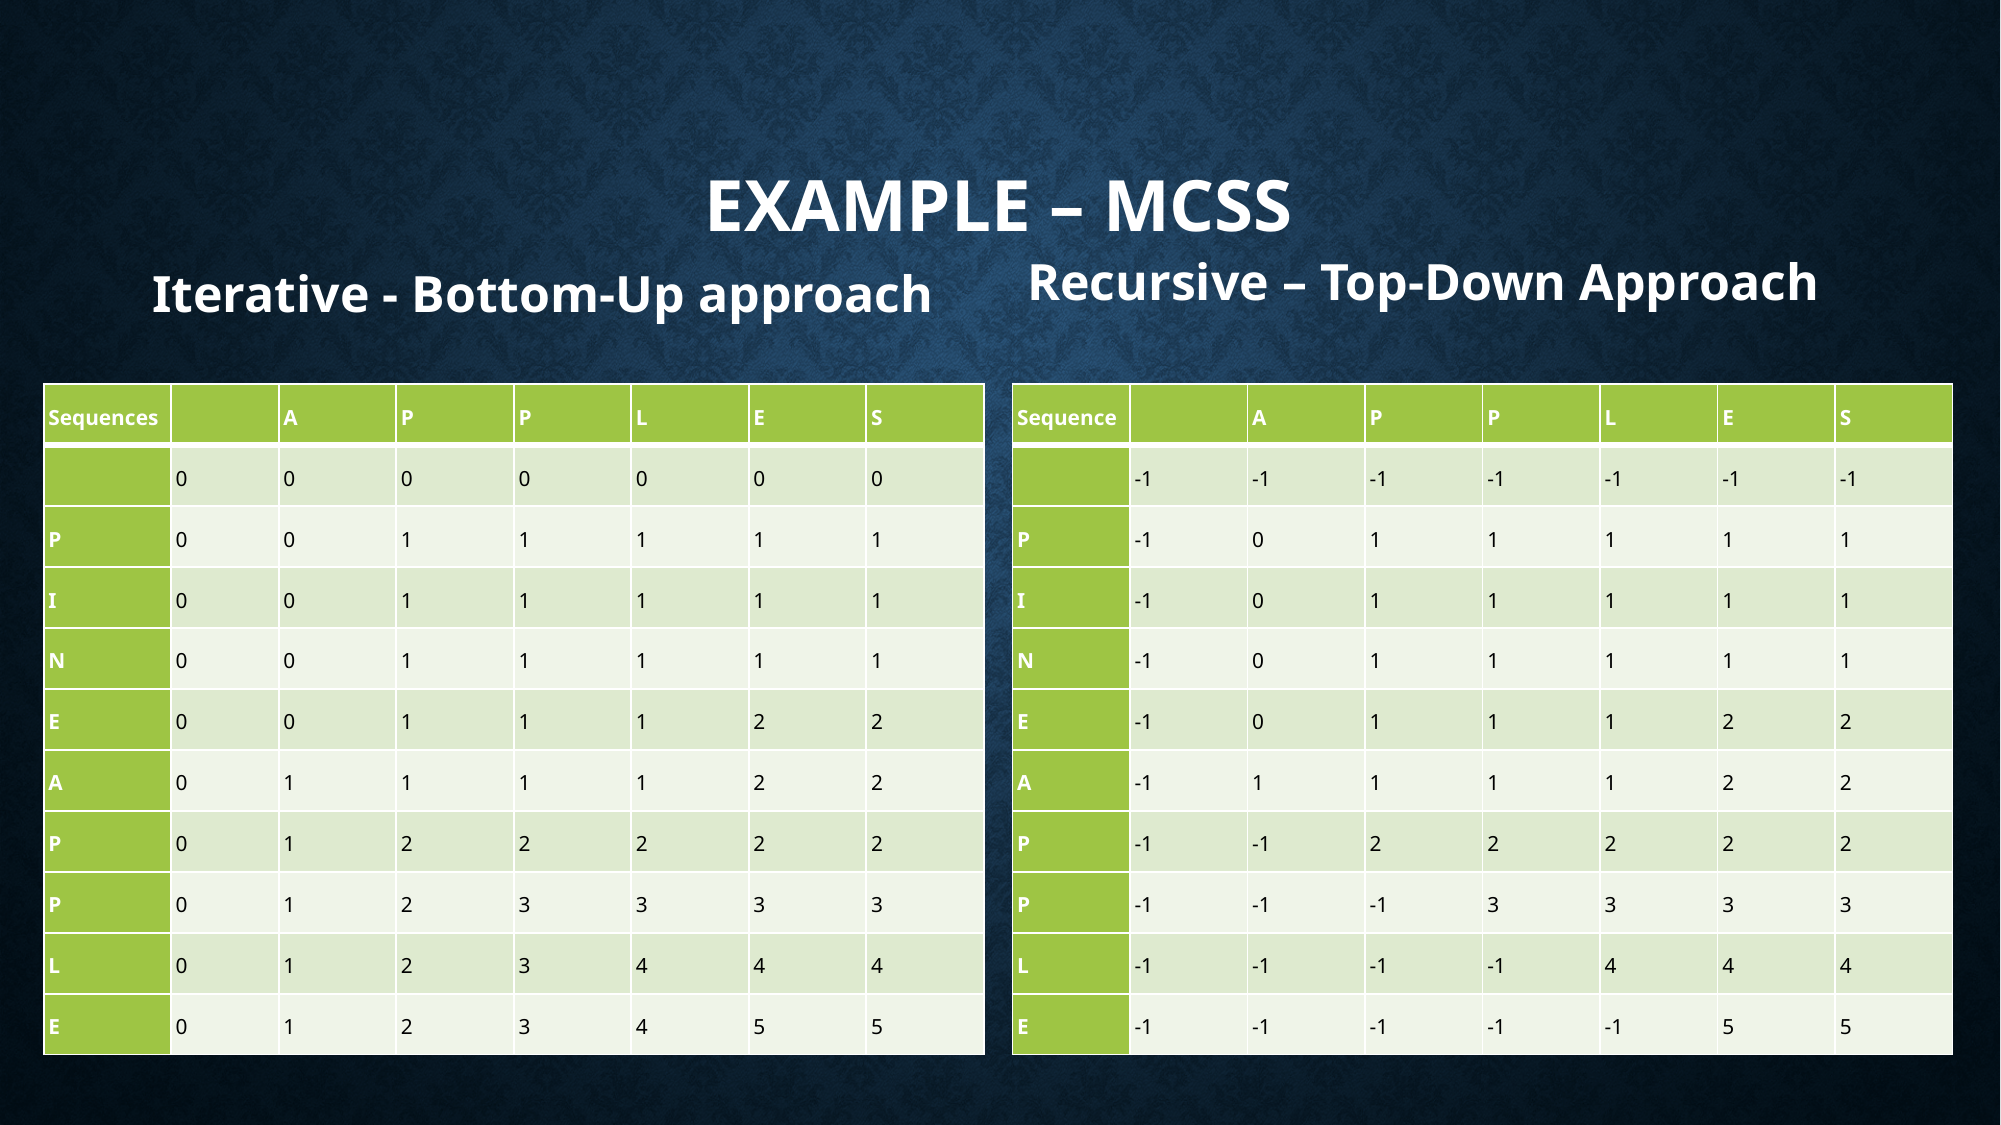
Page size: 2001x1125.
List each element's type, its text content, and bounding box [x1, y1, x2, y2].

table_cell 0 [397, 448, 513, 505]
table_cell [1013, 448, 1129, 505]
table_cell 2 [750, 812, 865, 871]
table_cell 3 [750, 873, 865, 932]
table_cell 4 [867, 934, 983, 993]
table_cell 1 [515, 629, 630, 688]
table_cell 0 [172, 751, 278, 810]
table_cell 1 [1483, 751, 1599, 810]
table_cell L [45, 934, 170, 993]
table_cell 1 [515, 507, 630, 566]
table_cell 1 [397, 751, 513, 810]
table_cell 1 [632, 629, 748, 688]
table_cell -1 [1131, 751, 1247, 810]
table_cell 1 [280, 751, 395, 810]
table_header L [1601, 385, 1717, 442]
table_cell N [1013, 629, 1129, 688]
table_cell -1 [1483, 995, 1599, 1054]
table_cell 2 [750, 690, 865, 749]
table_header S [1836, 385, 1952, 442]
table_cell 2 [1601, 812, 1717, 871]
table_cell -1 [1131, 568, 1247, 627]
table_header L [632, 385, 748, 442]
table_cell 2 [1836, 690, 1952, 749]
table_cell -1 [1483, 934, 1599, 993]
table_cell 5 [867, 995, 983, 1054]
table_cell -1 [1131, 995, 1247, 1054]
table_cell L [1013, 934, 1129, 993]
table_cell 2 [1366, 812, 1482, 871]
table_cell 0 [1248, 690, 1364, 749]
table_header Sequence [1013, 385, 1129, 442]
table_header E [1718, 385, 1834, 442]
table_cell 1 [632, 751, 748, 810]
table_cell 0 [172, 568, 278, 627]
table_cell 0 [280, 568, 395, 627]
table_cell 3 [515, 873, 630, 932]
table_cell 1 [1483, 690, 1599, 749]
table_header A [1248, 385, 1364, 442]
table_cell 3 [515, 995, 630, 1054]
table_cell 2 [1718, 812, 1834, 871]
table_cell 1 [515, 690, 630, 749]
table_cell 2 [1718, 751, 1834, 810]
table_cell -1 [1836, 448, 1952, 505]
table_cell -1 [1131, 873, 1247, 932]
table_header [1131, 385, 1247, 442]
table_cell -1 [1131, 690, 1247, 749]
table_cell 1 [1836, 568, 1952, 627]
table_cell 1 [1601, 507, 1717, 566]
table_cell 1 [1601, 568, 1717, 627]
table_cell 2 [632, 812, 748, 871]
table_cell 2 [515, 812, 630, 871]
table_cell E [45, 690, 170, 749]
table_cell P [1013, 507, 1129, 566]
table_cell 1 [397, 690, 513, 749]
table_cell 1 [515, 751, 630, 810]
table_cell -1 [1248, 934, 1364, 993]
table_cell 4 [632, 934, 748, 993]
table_cell 1 [1483, 629, 1599, 688]
table_cell 1 [750, 568, 865, 627]
table_cell 4 [750, 934, 865, 993]
table_cell 1 [1366, 629, 1482, 688]
table_cell -1 [1131, 448, 1247, 505]
table_cell 0 [280, 507, 395, 566]
table_cell 2 [1836, 751, 1952, 810]
table_cell 3 [1718, 873, 1834, 932]
table_cell 3 [1836, 873, 1952, 932]
table_cell 0 [172, 629, 278, 688]
table_cell P [1013, 873, 1129, 932]
table_cell 1 [397, 507, 513, 566]
table_cell -1 [1601, 995, 1717, 1054]
table_cell 1 [632, 690, 748, 749]
table_cell A [45, 751, 170, 810]
table_cell 1 [1601, 690, 1717, 749]
table_cell 0 [172, 812, 278, 871]
table_cell E [1013, 690, 1129, 749]
table_cell -1 [1483, 448, 1599, 505]
table_header P [1366, 385, 1482, 442]
table_cell -1 [1131, 934, 1247, 993]
table_cell -1 [1601, 448, 1717, 505]
table_cell 1 [1836, 629, 1952, 688]
table_cell 1 [1836, 507, 1952, 566]
table_cell -1 [1248, 812, 1364, 871]
table_cell 3 [867, 873, 983, 932]
table_cell -1 [1248, 873, 1364, 932]
table_cell [45, 448, 170, 505]
table_cell 2 [397, 934, 513, 993]
table_cell 0 [172, 507, 278, 566]
table_cell 2 [867, 812, 983, 871]
table_cell I [45, 568, 170, 627]
table_cell 0 [867, 448, 983, 505]
table_cell 1 [632, 568, 748, 627]
table_cell 1 [867, 568, 983, 627]
table_cell -1 [1366, 448, 1482, 505]
table_cell 4 [1601, 934, 1717, 993]
table_cell 1 [1601, 751, 1717, 810]
table_cell 2 [1836, 812, 1952, 871]
table_cell 1 [1248, 751, 1364, 810]
table_cell -1 [1131, 629, 1247, 688]
table_cell 0 [1248, 568, 1364, 627]
table_cell 2 [867, 751, 983, 810]
table_cell 1 [867, 629, 983, 688]
table_header S [867, 385, 983, 442]
table_header E [750, 385, 865, 442]
table_cell 1 [1718, 568, 1834, 627]
table_cell 2 [750, 751, 865, 810]
table_cell P [1013, 812, 1129, 871]
table_cell -1 [1131, 507, 1247, 566]
table_header [172, 385, 278, 442]
table_cell 1 [1483, 568, 1599, 627]
table_cell 0 [750, 448, 865, 505]
table_cell 1 [867, 507, 983, 566]
table_header A [280, 385, 395, 442]
table_cell 2 [867, 690, 983, 749]
table_cell 0 [1248, 507, 1364, 566]
table_cell 1 [1718, 629, 1834, 688]
table_cell 0 [632, 448, 748, 505]
table_cell 0 [172, 995, 278, 1054]
table_cell 4 [1718, 934, 1834, 993]
table_cell -1 [1366, 873, 1482, 932]
table_cell 1 [632, 507, 748, 566]
table_cell 2 [1718, 690, 1834, 749]
table_cell 1 [1366, 690, 1482, 749]
table_cell 3 [1601, 873, 1717, 932]
table_cell 1 [750, 507, 865, 566]
table_cell A [1013, 751, 1129, 810]
table_cell I [1013, 568, 1129, 627]
table_cell P [45, 812, 170, 871]
table_cell 0 [280, 448, 395, 505]
list Iterative - Bottom-Up approach [137, 247, 984, 330]
table_cell 0 [172, 448, 278, 505]
table_cell 5 [1836, 995, 1952, 1054]
title Example – MCSS [149, 99, 1849, 318]
table_cell 2 [397, 873, 513, 932]
table_cell 4 [632, 995, 748, 1054]
table_cell 3 [632, 873, 748, 932]
table_cell 2 [397, 812, 513, 871]
table_cell 5 [750, 995, 865, 1054]
table_cell E [45, 995, 170, 1054]
table_cell 0 [1248, 629, 1364, 688]
table_cell P [45, 873, 170, 932]
table_cell -1 [1718, 448, 1834, 505]
table_header P [515, 385, 630, 442]
table_cell 5 [1718, 995, 1834, 1054]
table_cell N [45, 629, 170, 688]
table_cell 0 [280, 690, 395, 749]
table_cell 2 [397, 995, 513, 1054]
table_cell 0 [515, 448, 630, 505]
table_cell 1 [280, 873, 395, 932]
table_cell 0 [172, 690, 278, 749]
table_cell -1 [1248, 448, 1364, 505]
table_cell 1 [750, 629, 865, 688]
table_cell 1 [515, 568, 630, 627]
table_cell 1 [1366, 751, 1482, 810]
table_header P [1483, 385, 1599, 442]
table_cell 0 [172, 934, 278, 993]
table_cell 1 [1366, 507, 1482, 566]
table_cell 0 [280, 629, 395, 688]
table_cell 1 [280, 995, 395, 1054]
table_cell -1 [1366, 934, 1482, 993]
list Recursive – Top-Down Approach [1012, 236, 1863, 319]
table_cell 4 [1836, 934, 1952, 993]
table_header P [397, 385, 513, 442]
table_cell 1 [1718, 507, 1834, 566]
table_cell 0 [172, 873, 278, 932]
table_cell 1 [280, 934, 395, 993]
table_cell -1 [1366, 995, 1482, 1054]
table_cell 2 [1483, 812, 1599, 871]
table_cell 1 [397, 568, 513, 627]
table_cell 1 [280, 812, 395, 871]
table_cell 1 [1483, 507, 1599, 566]
table_cell -1 [1131, 812, 1247, 871]
table_cell 3 [1483, 873, 1599, 932]
table_header Sequences [45, 385, 170, 442]
table_cell E [1013, 995, 1129, 1054]
table_cell 1 [1601, 629, 1717, 688]
table_cell -1 [1248, 995, 1364, 1054]
table_cell 1 [1366, 568, 1482, 627]
table_cell 3 [515, 934, 630, 993]
table_cell 1 [397, 629, 513, 688]
table_cell P [45, 507, 170, 566]
